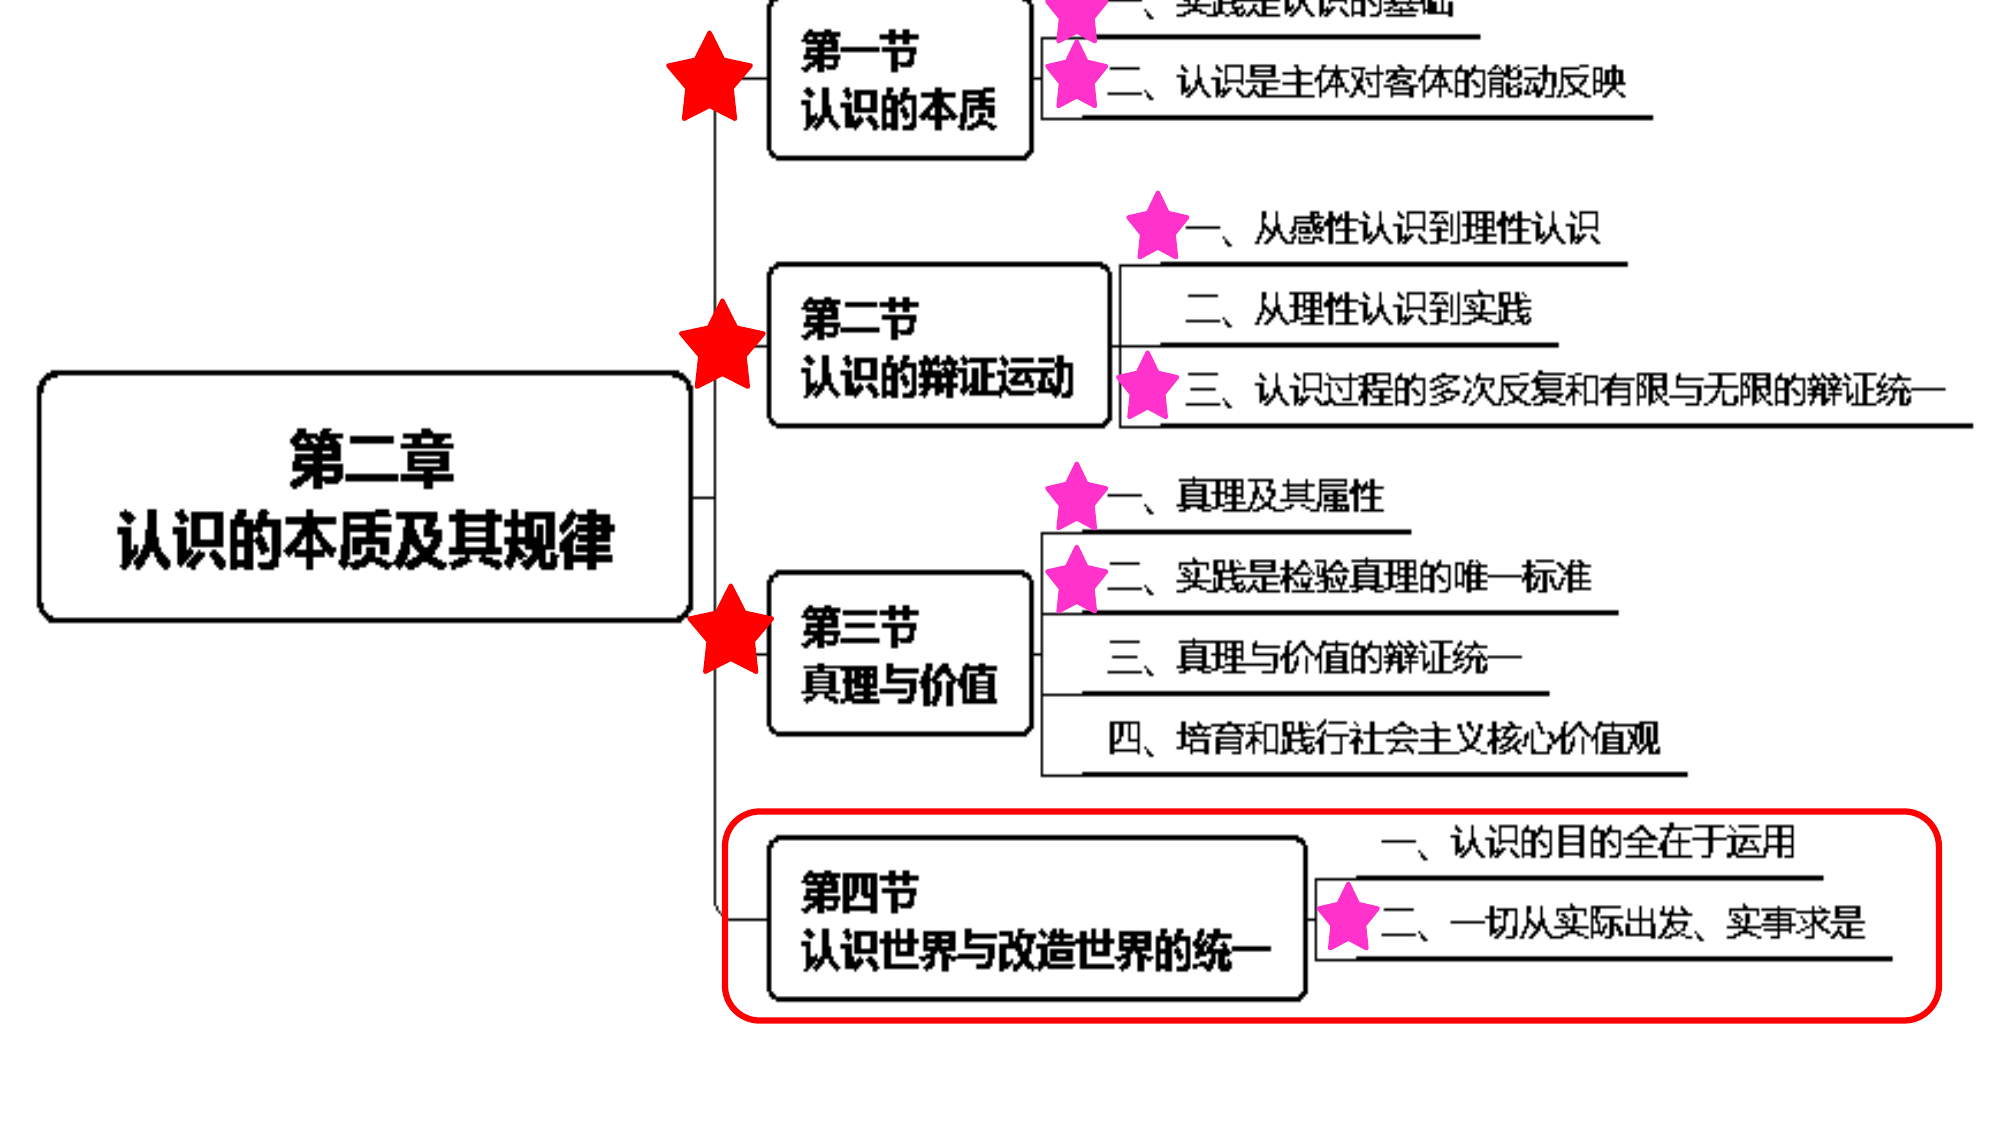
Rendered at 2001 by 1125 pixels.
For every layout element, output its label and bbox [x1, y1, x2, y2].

text_box [0, 0, 2000, 1125]
